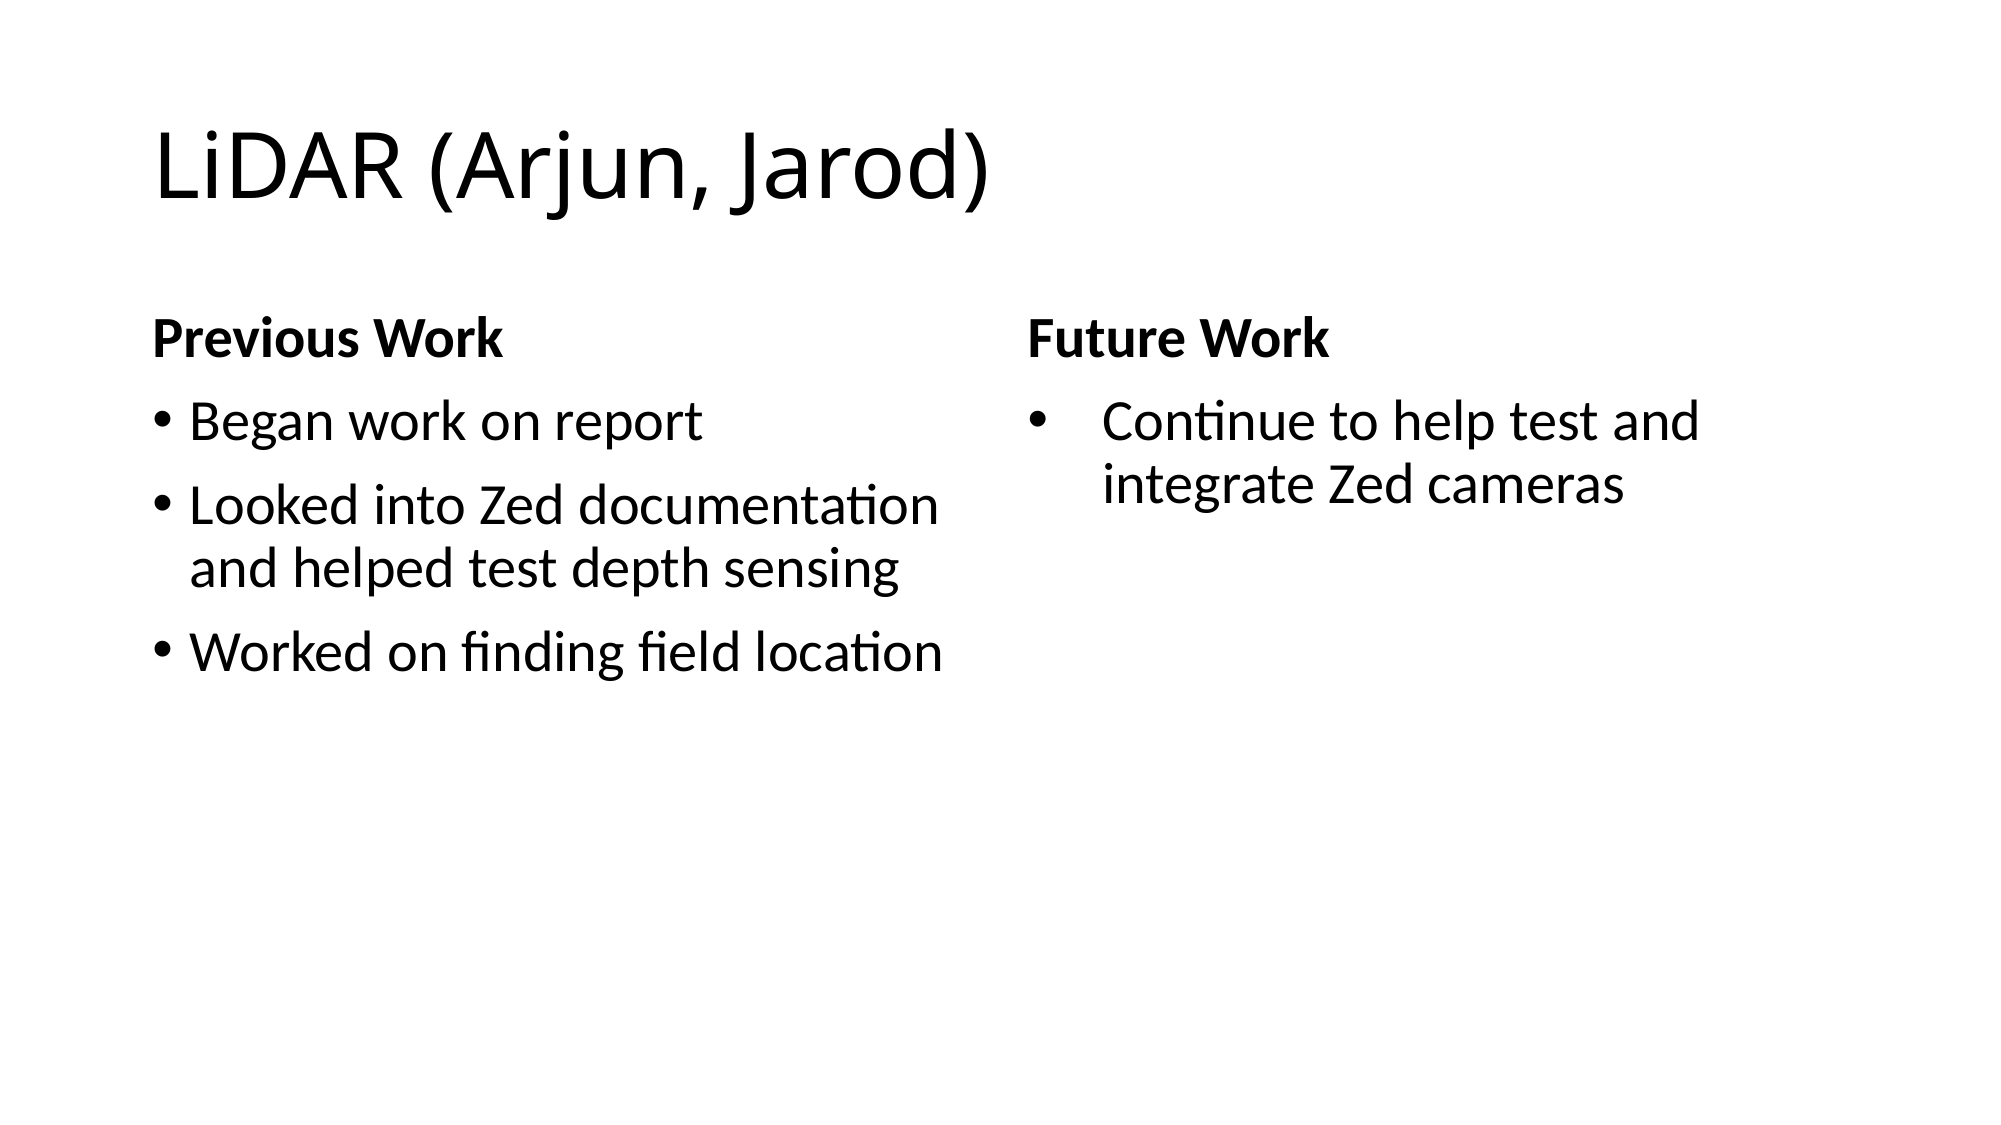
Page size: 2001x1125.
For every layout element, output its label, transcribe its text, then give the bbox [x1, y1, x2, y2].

list Previous Work Began work on report Looked into Zed documentation and helped test depth sensing Worked on finding field location [137, 299, 988, 1014]
list Future Work Continue to help test and integrate Zed cameras [1012, 299, 1863, 1014]
title LiDAR (Arjun, Jarod) [137, 59, 1863, 278]
